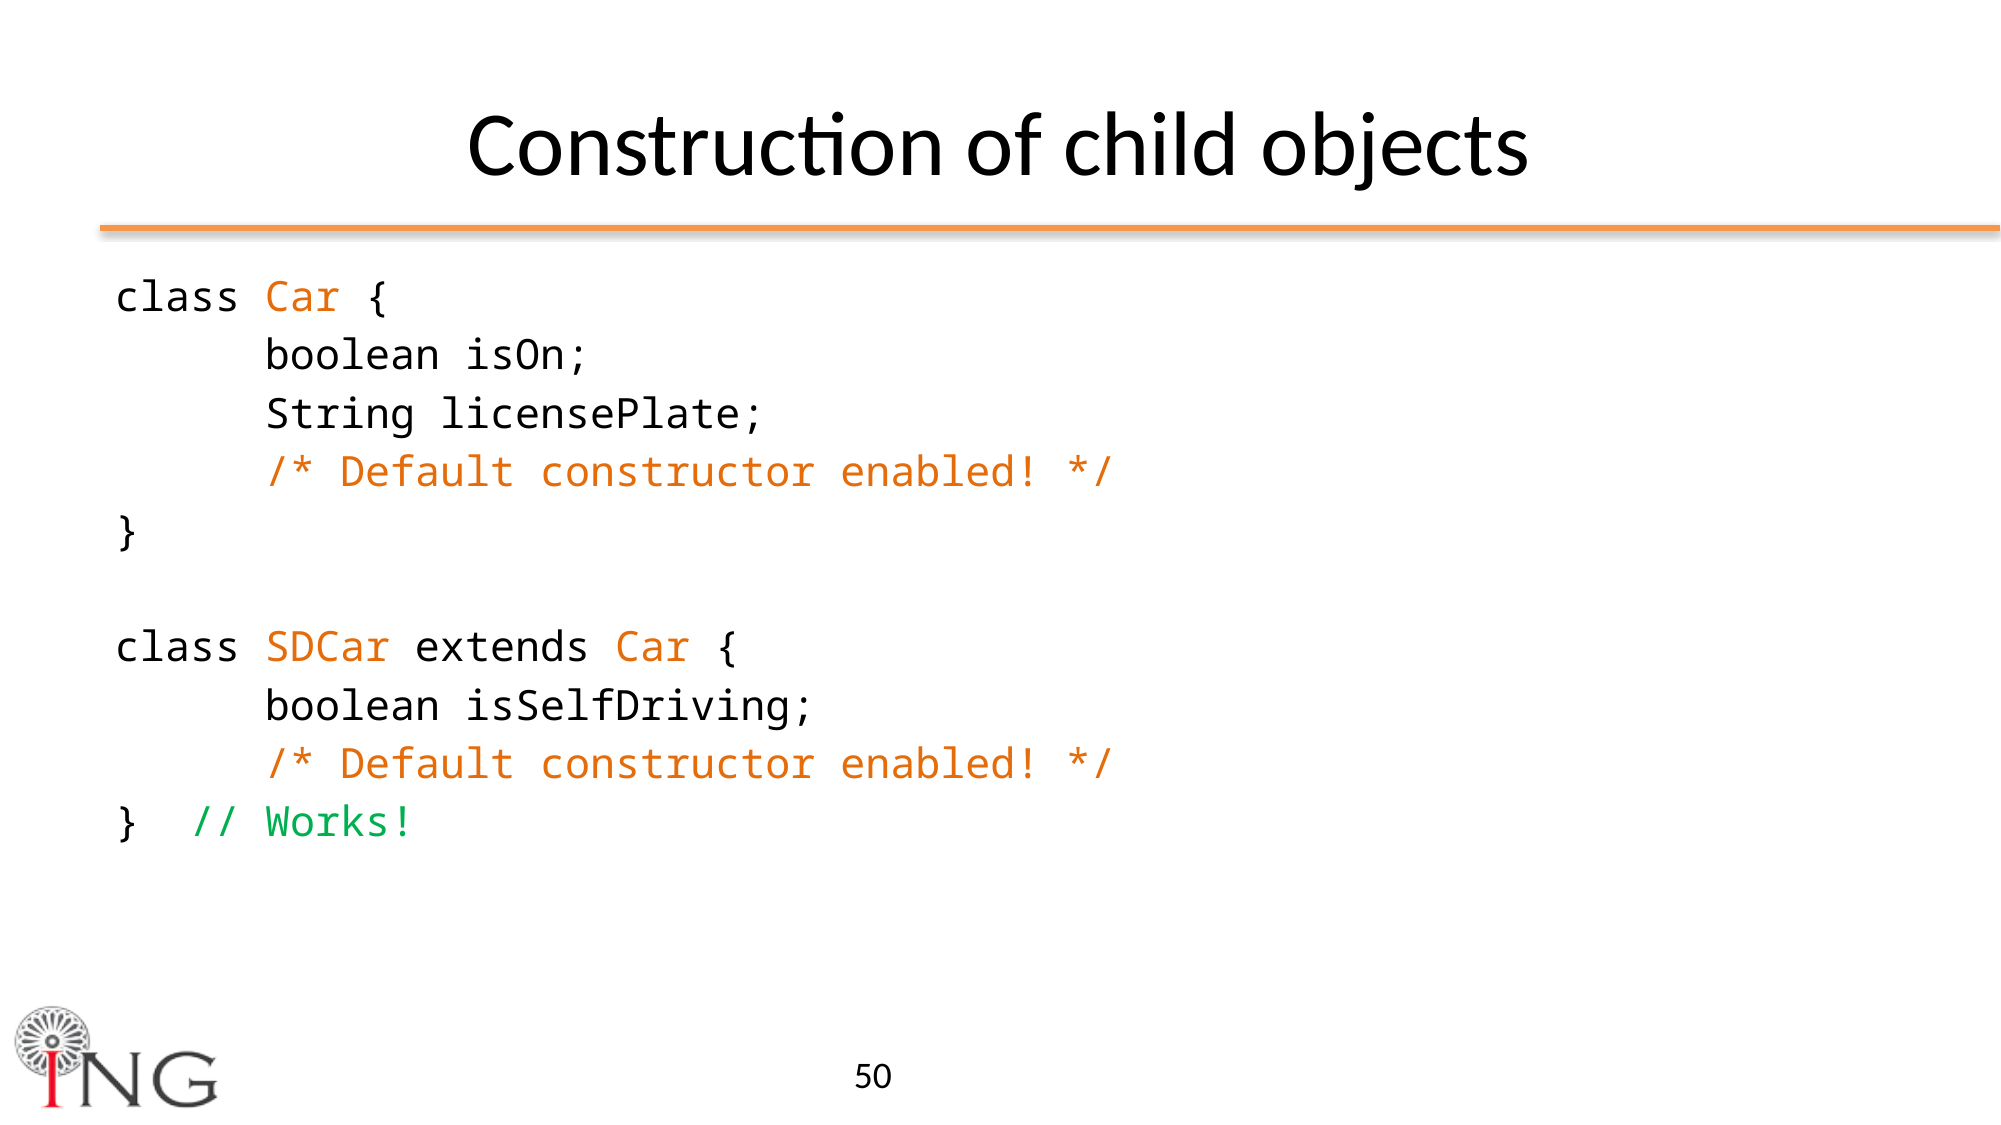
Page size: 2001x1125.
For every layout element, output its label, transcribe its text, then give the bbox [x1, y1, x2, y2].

title Construction of child objects [99, 45, 1900, 233]
list class Car { boolean isOn; String licensePlate; /* Default constructor enabled! */ } class SDCar extends Car { boolean isSelfDriving; /* Default constructor enabled! */ } // Works! [99, 262, 1900, 1005]
slide_number 50 [839, 1043, 1900, 1104]
picture [0, 987, 244, 1125]
